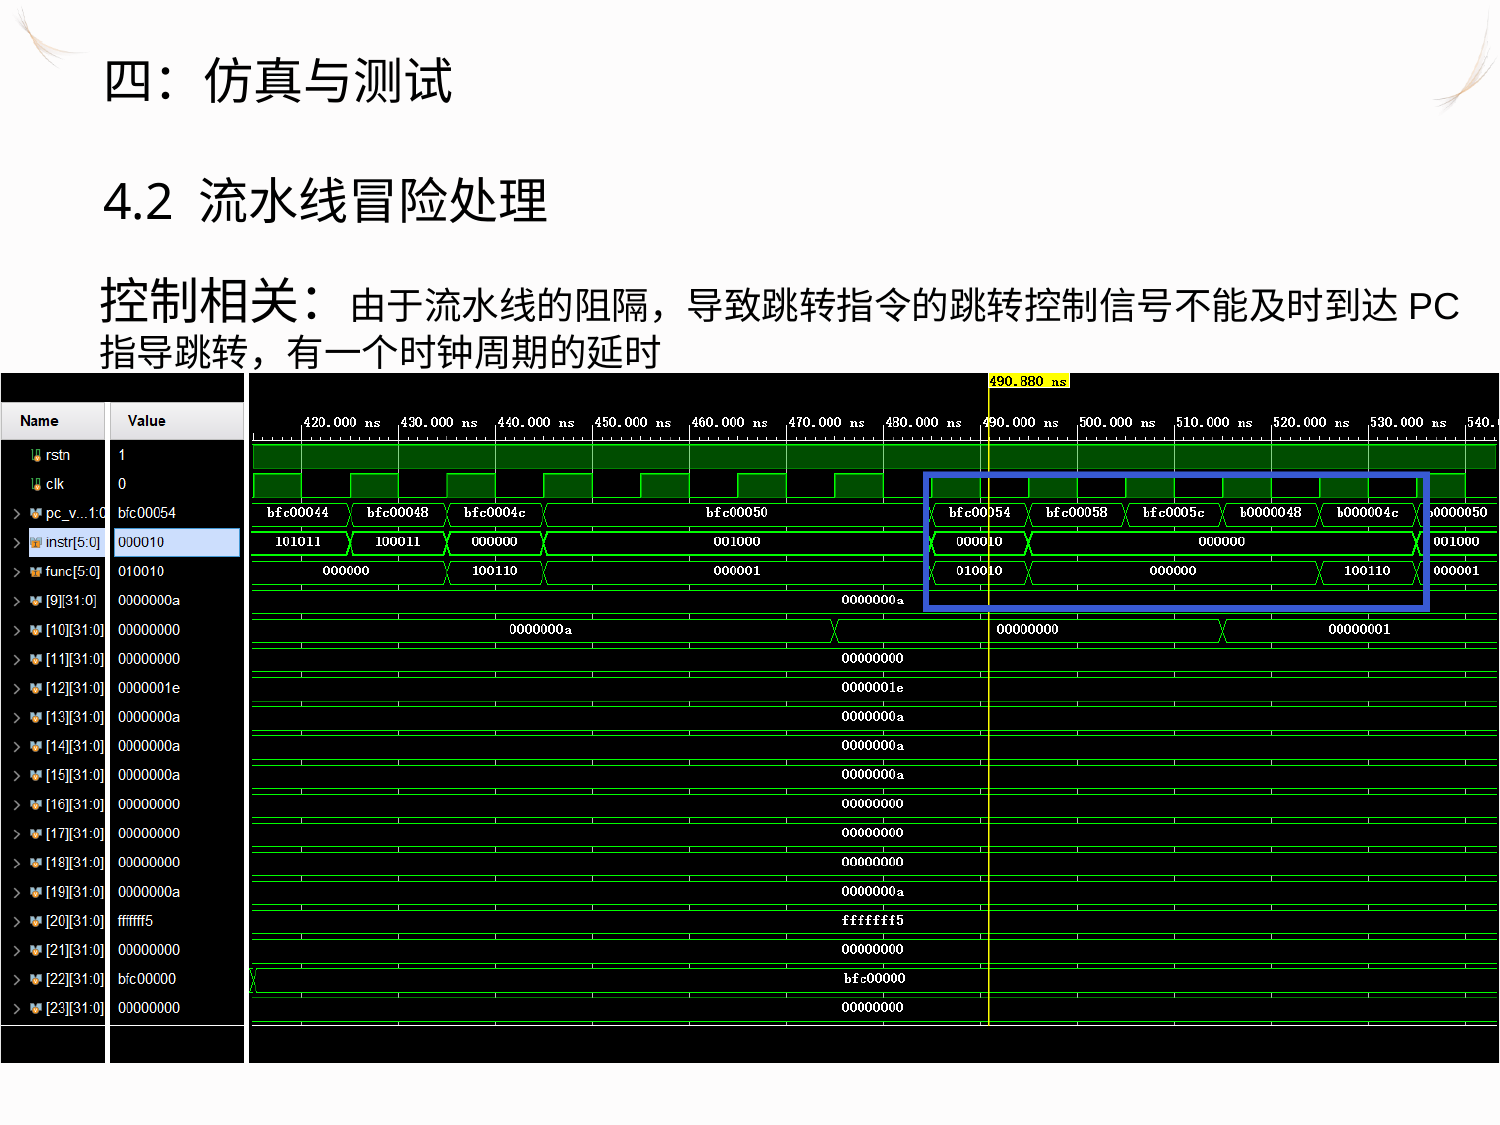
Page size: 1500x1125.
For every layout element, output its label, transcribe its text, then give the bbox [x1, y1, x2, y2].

picture [0, 373, 1500, 1063]
text_box 控制相关：由于流水线的阻隔，导致跳转指令的跳转控制信号不能及时到达PC指导跳转，有一个时钟周期的延时 [84, 261, 1479, 373]
picture [6, 0, 95, 87]
picture [1417, 0, 1500, 128]
text_box 四：仿真与测试 4.2 流水线冒险处理 [88, 42, 668, 238]
